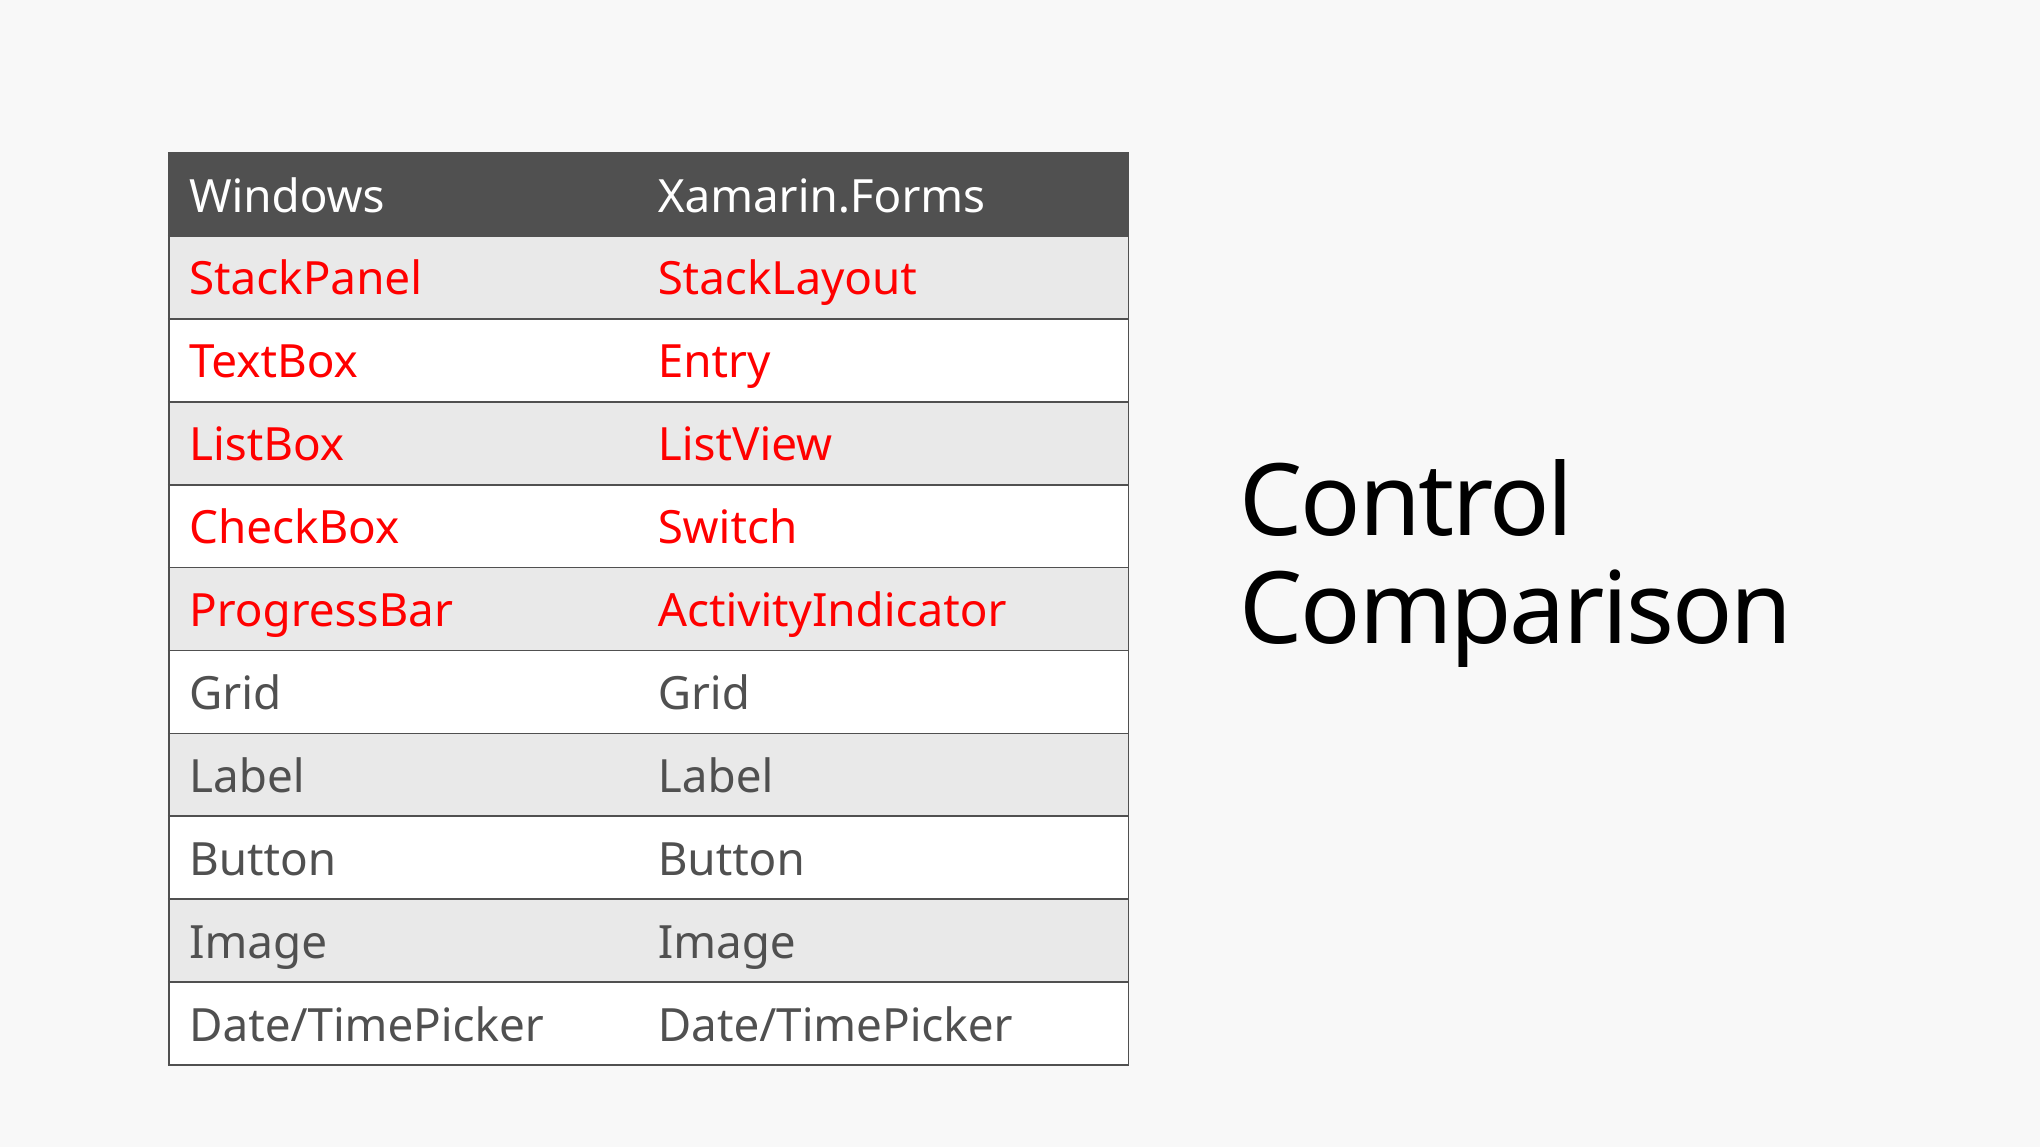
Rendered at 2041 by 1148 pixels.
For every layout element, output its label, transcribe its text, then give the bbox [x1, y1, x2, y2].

table_header Windows [170, 154, 638, 235]
table_cell Switch [638, 486, 1128, 567]
table_cell Button [170, 817, 638, 898]
table_cell ListBox [170, 403, 638, 484]
table_cell Label [170, 734, 638, 815]
table_cell StackLayout [638, 237, 1128, 318]
table_cell Entry [638, 320, 1128, 401]
table_cell ProgressBar [170, 568, 638, 650]
table_cell ActivityIndicator [638, 568, 1128, 650]
title Control Comparison [1215, 434, 1940, 714]
table_cell Grid [170, 651, 638, 733]
table_cell StackPanel [170, 237, 638, 318]
table_cell CheckBox [170, 486, 638, 567]
table_cell Date/TimePicker [638, 983, 1128, 1064]
table_header Xamarin.Forms [638, 154, 1128, 235]
table_cell Label [638, 734, 1128, 815]
table_cell TextBox [170, 320, 638, 401]
table_cell Grid [638, 651, 1128, 733]
table_cell ListView [638, 403, 1128, 484]
table_cell Date/TimePicker [170, 983, 638, 1064]
table_cell Image [170, 900, 638, 981]
table_cell Button [638, 817, 1128, 898]
table_cell Image [638, 900, 1128, 981]
